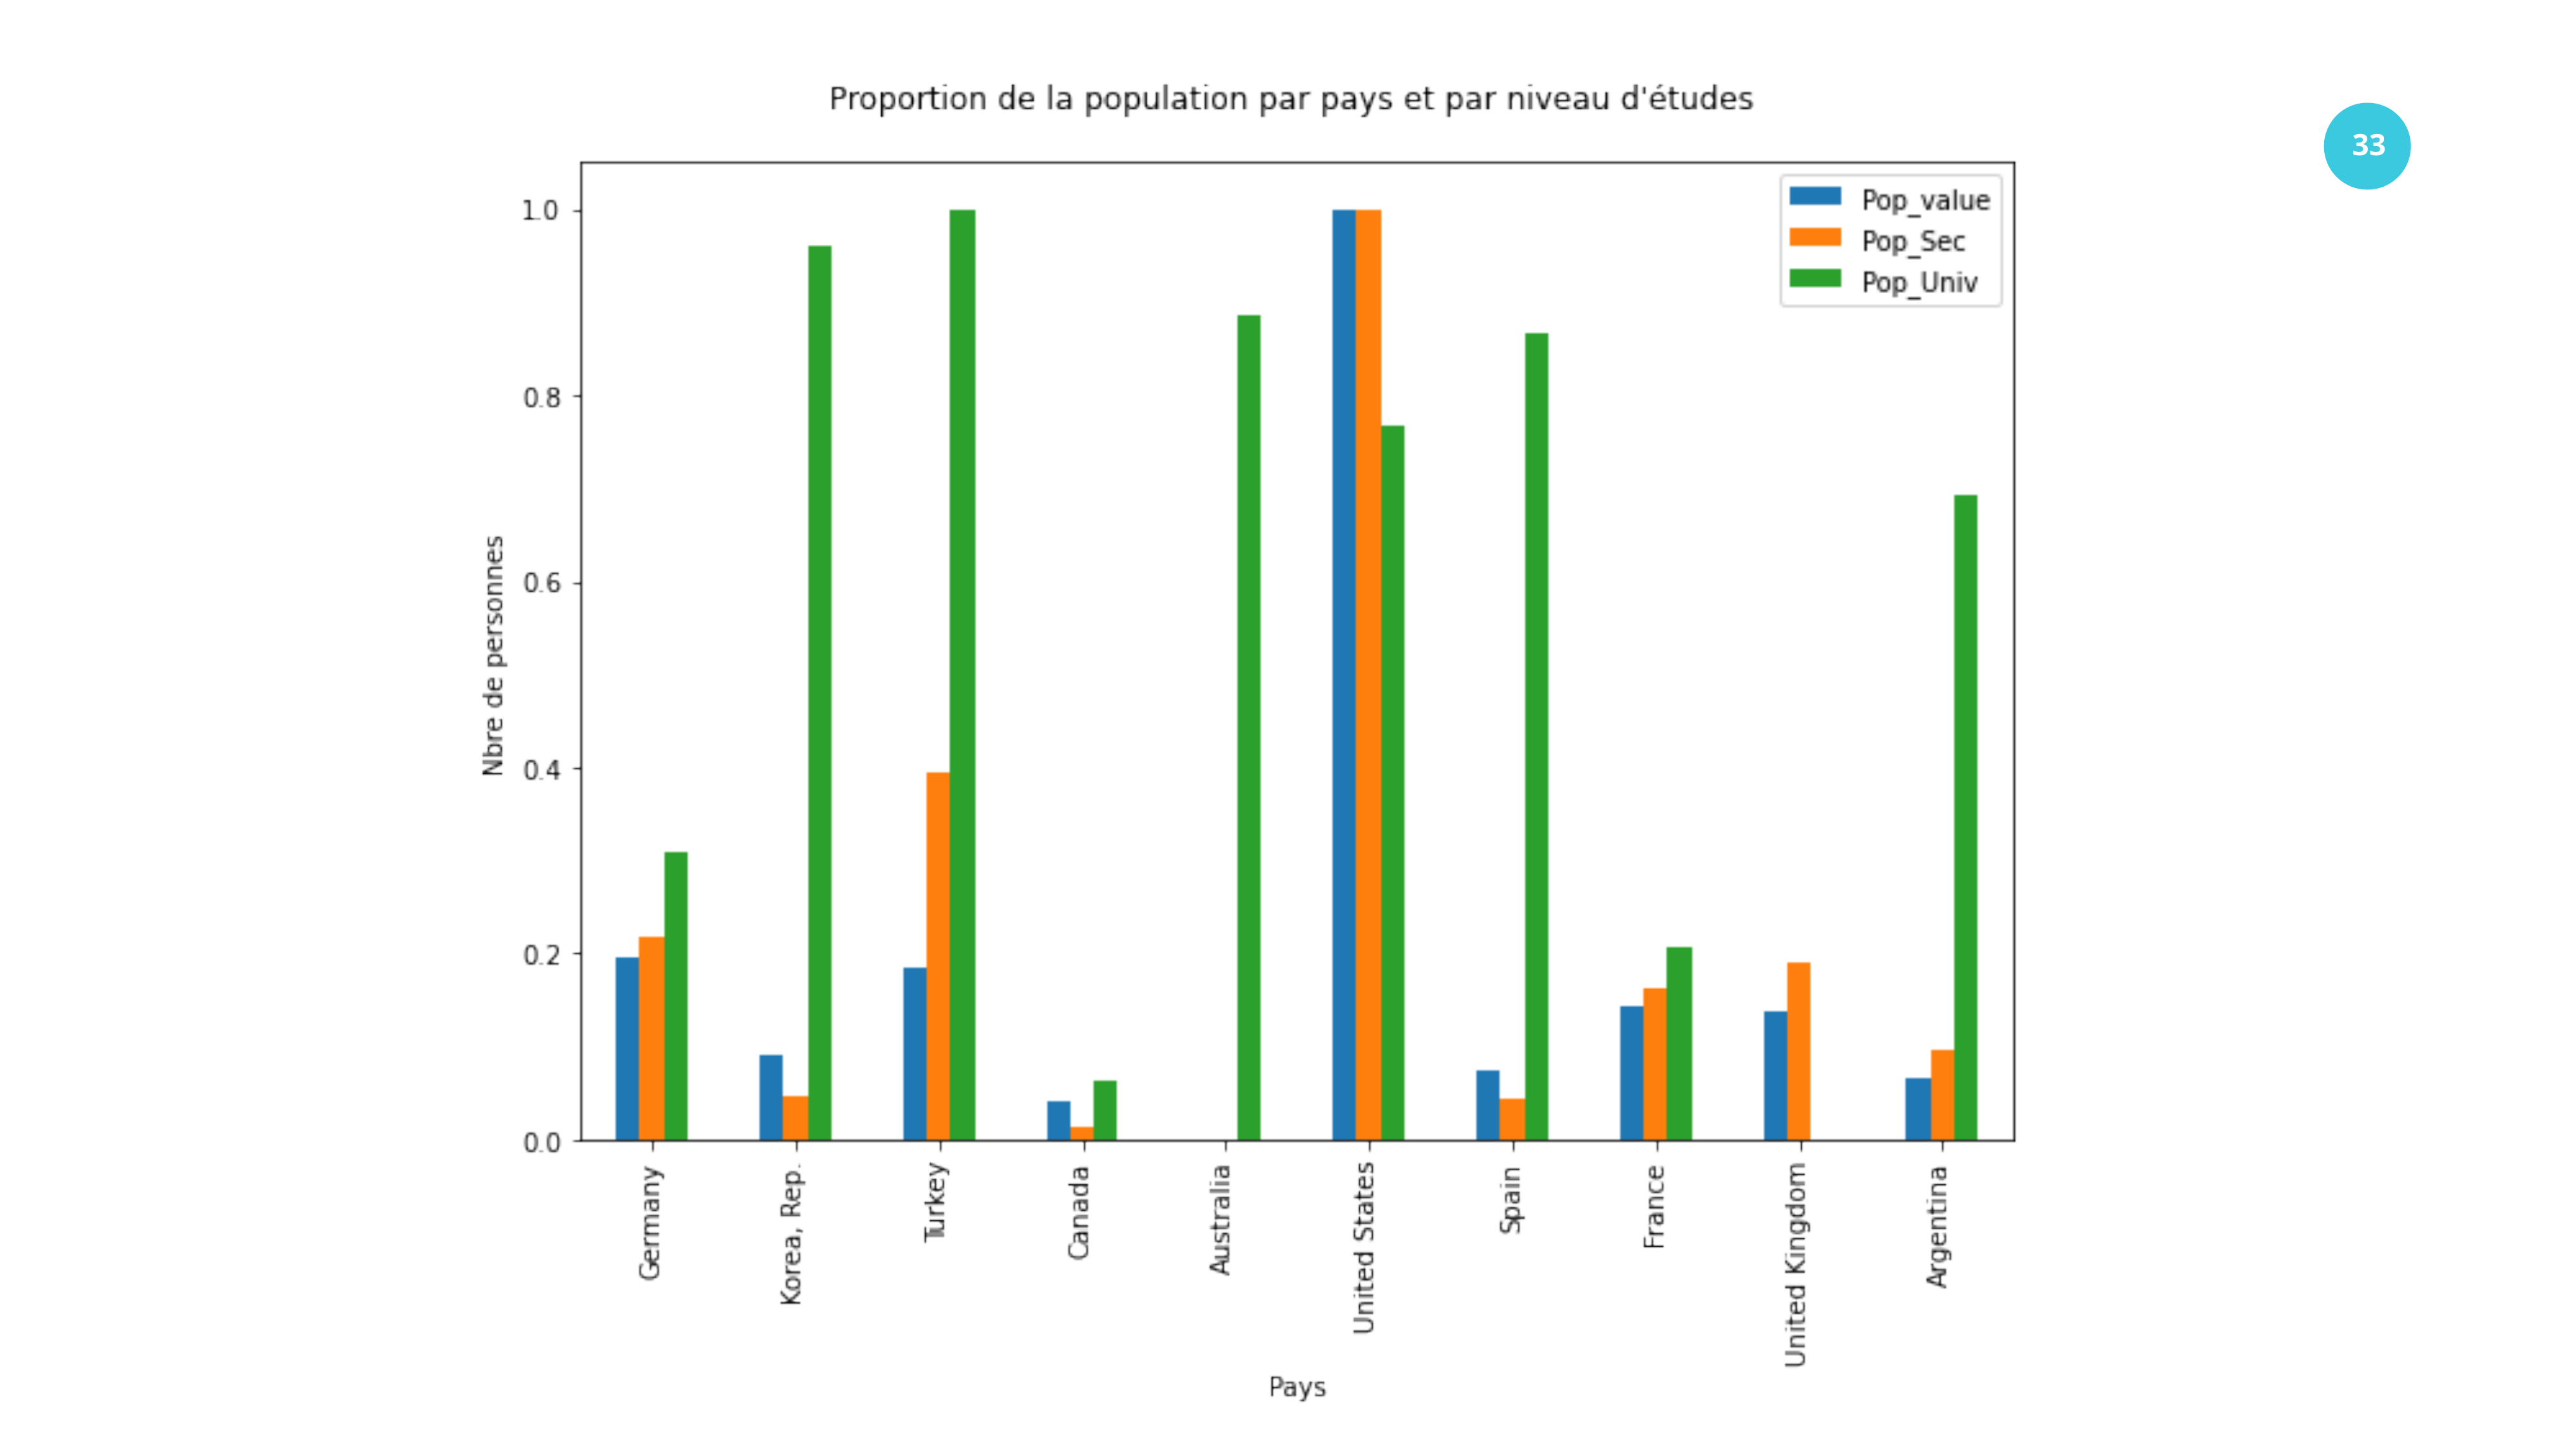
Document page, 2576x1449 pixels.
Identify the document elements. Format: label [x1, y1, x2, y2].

picture [468, 67, 2032, 1449]
